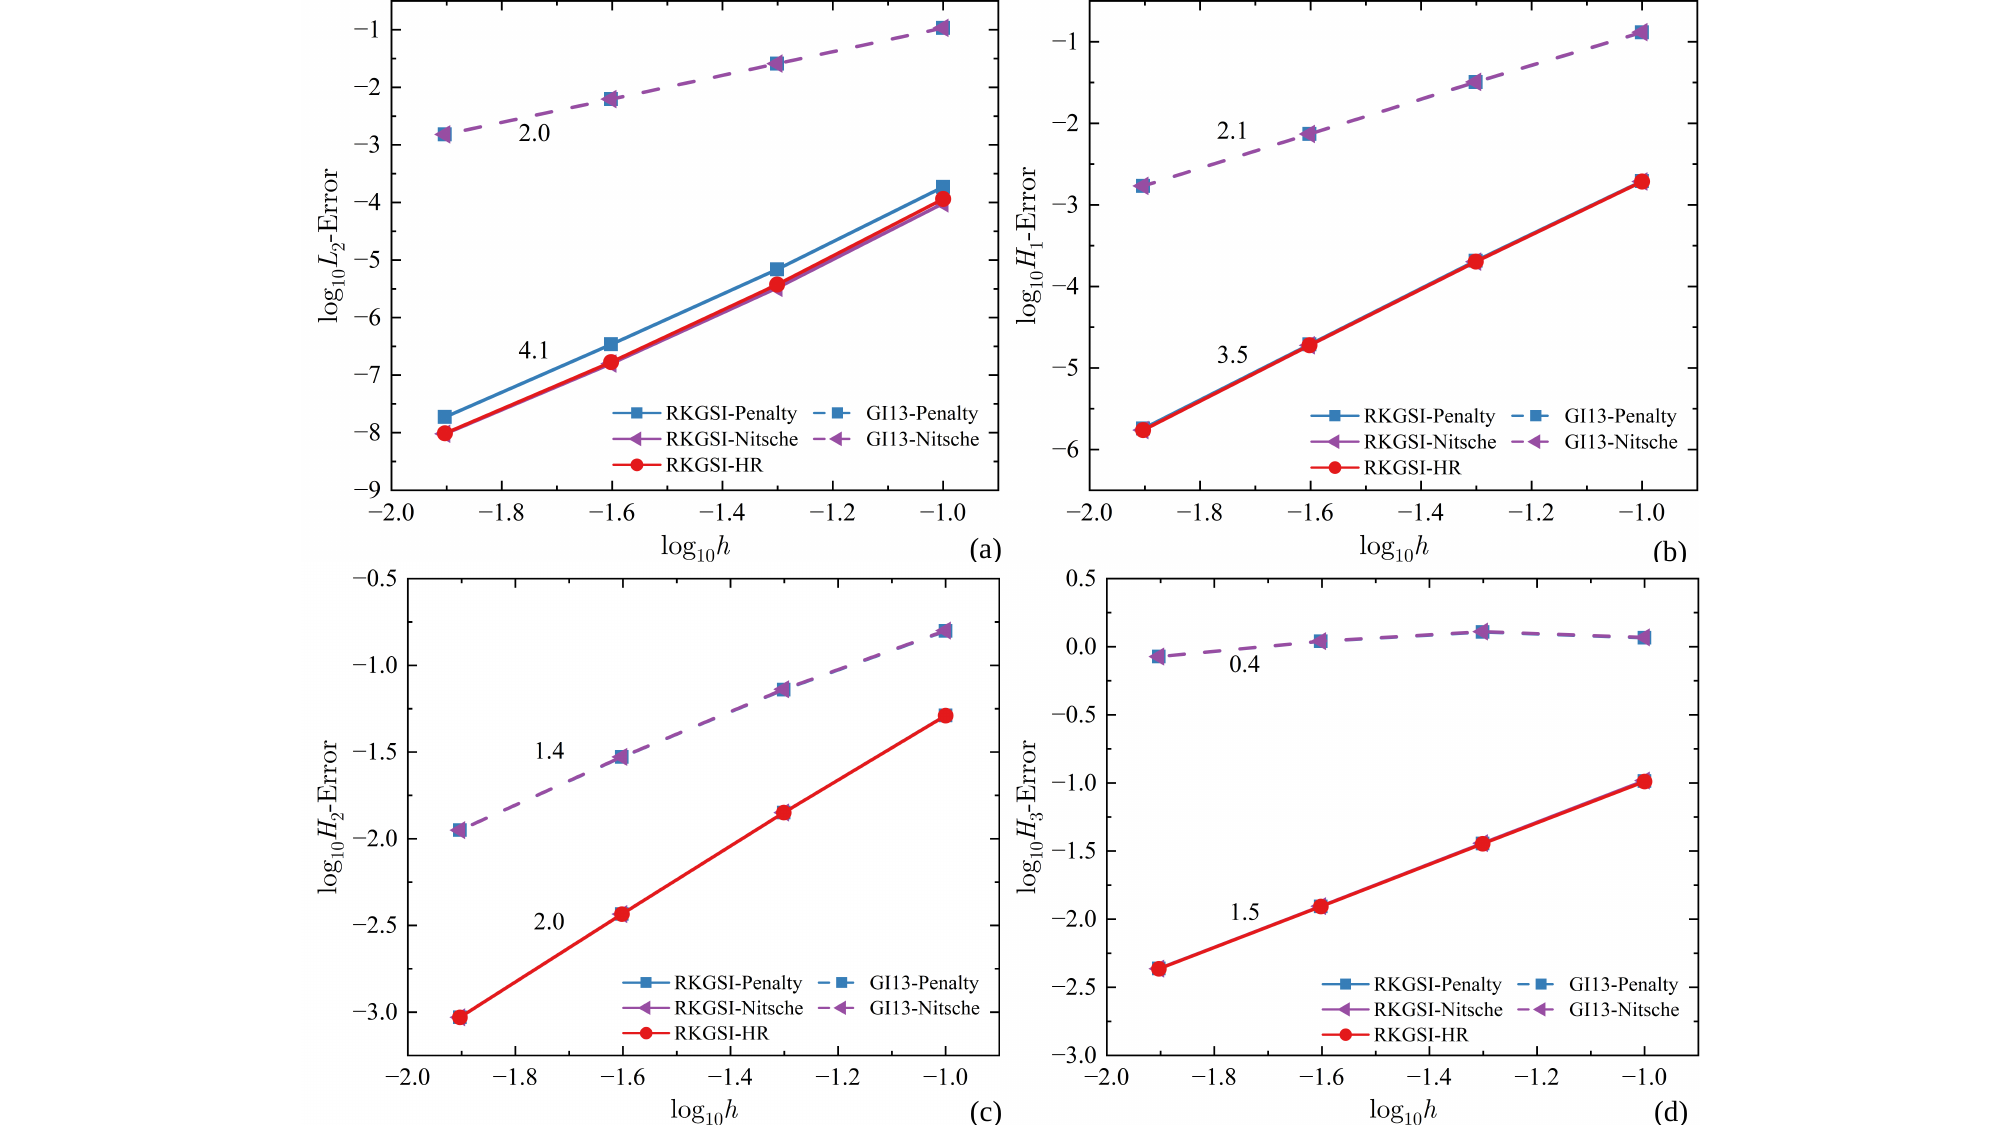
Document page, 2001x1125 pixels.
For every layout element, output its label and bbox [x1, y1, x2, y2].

text_box [301, 0, 1704, 1125]
